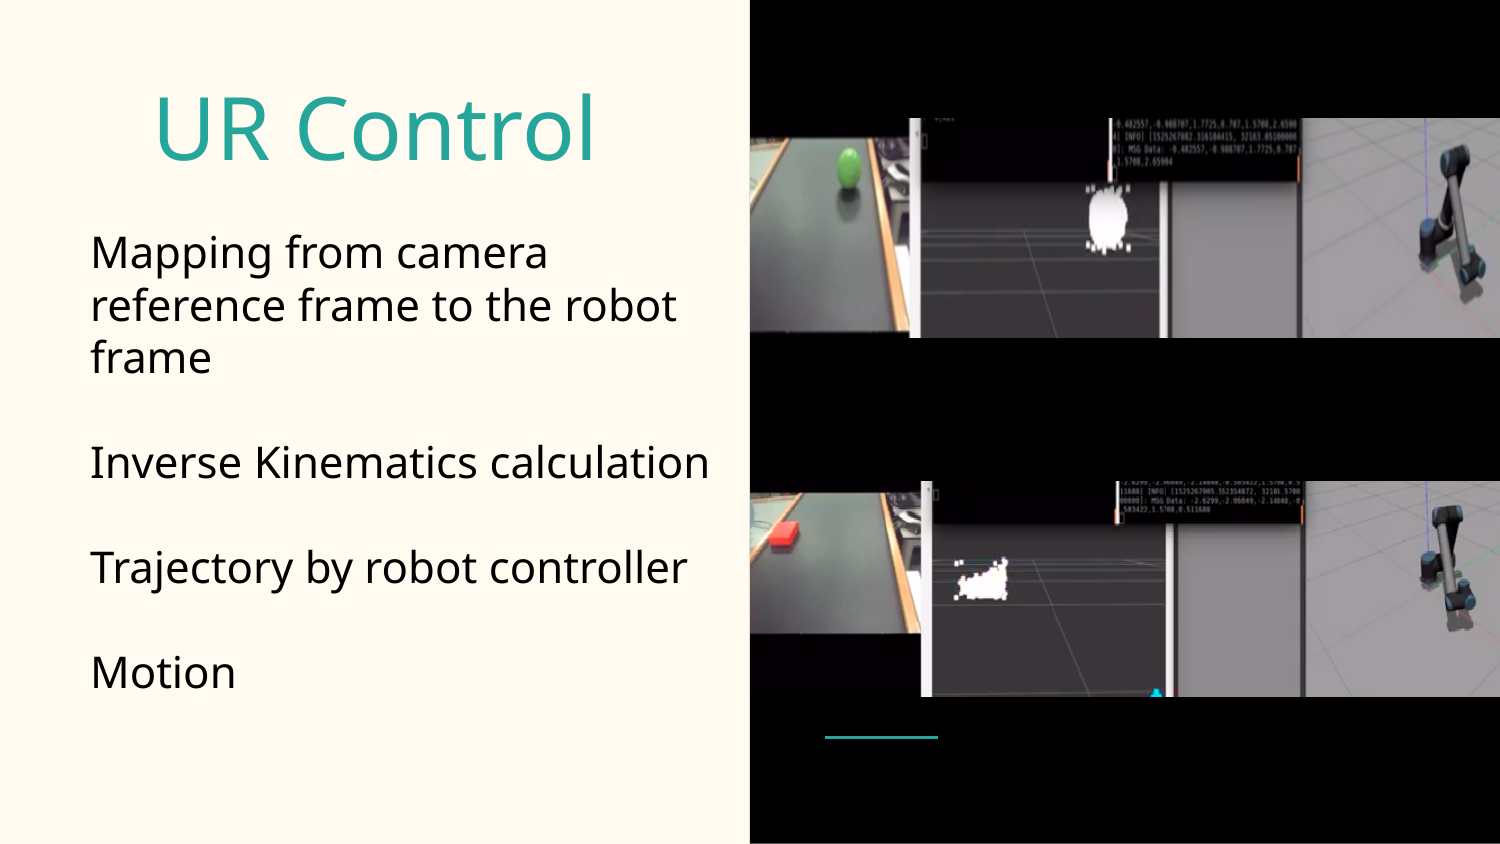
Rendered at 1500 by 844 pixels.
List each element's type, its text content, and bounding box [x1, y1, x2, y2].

title UR Control [43, 0, 708, 193]
picture [749, 481, 1500, 771]
subtitle Mapping from camera reference frame to the robot frame Inverse Kinematics calculation Trajectory by robot controller Motion [0, 210, 751, 431]
picture [749, 118, 1500, 338]
